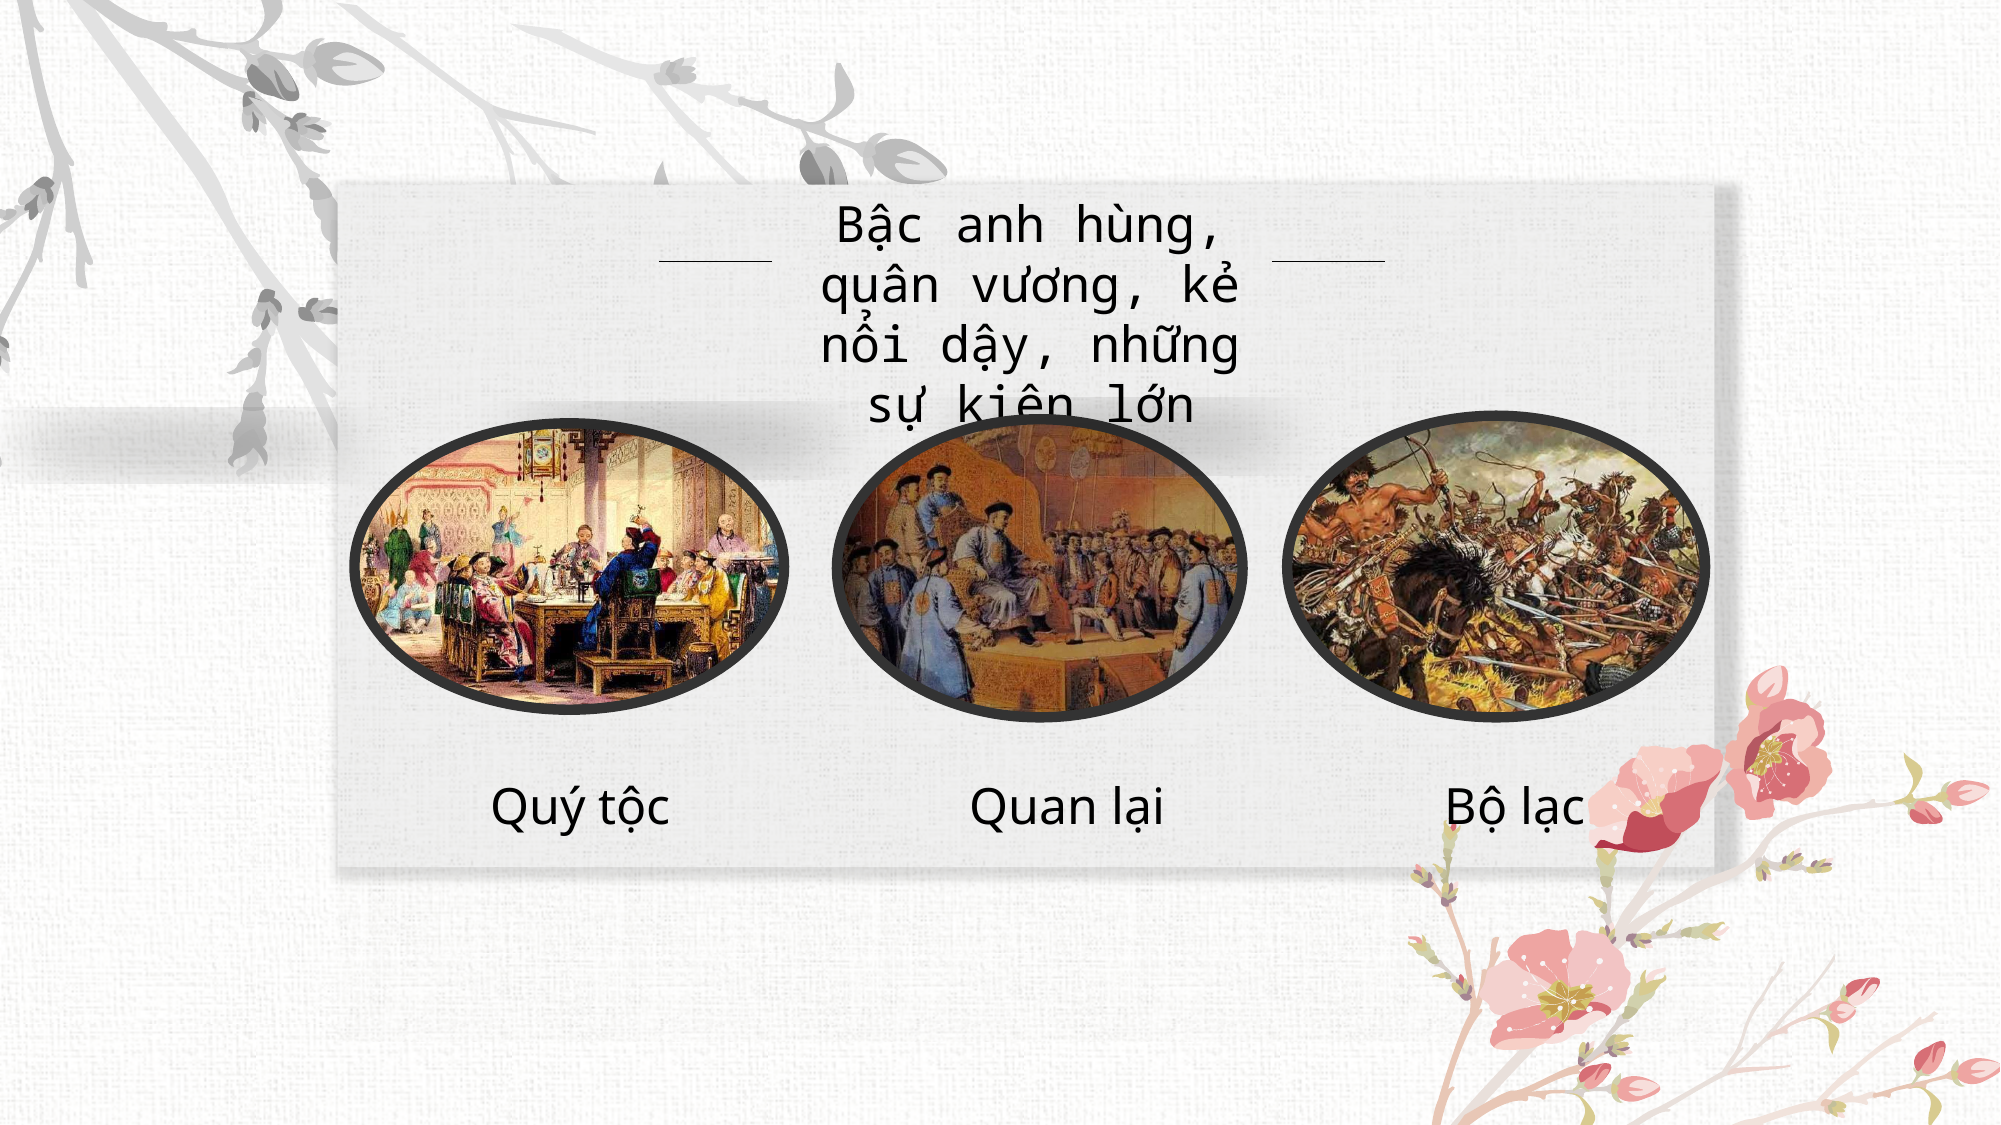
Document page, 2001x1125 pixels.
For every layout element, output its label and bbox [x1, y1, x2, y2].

picture [836, 419, 1243, 718]
text_box [659, 184, 1385, 382]
picture [1287, 415, 1935, 1125]
text_box [337, 184, 1715, 1042]
picture [60, 0, 786, 875]
picture [354, 423, 785, 710]
